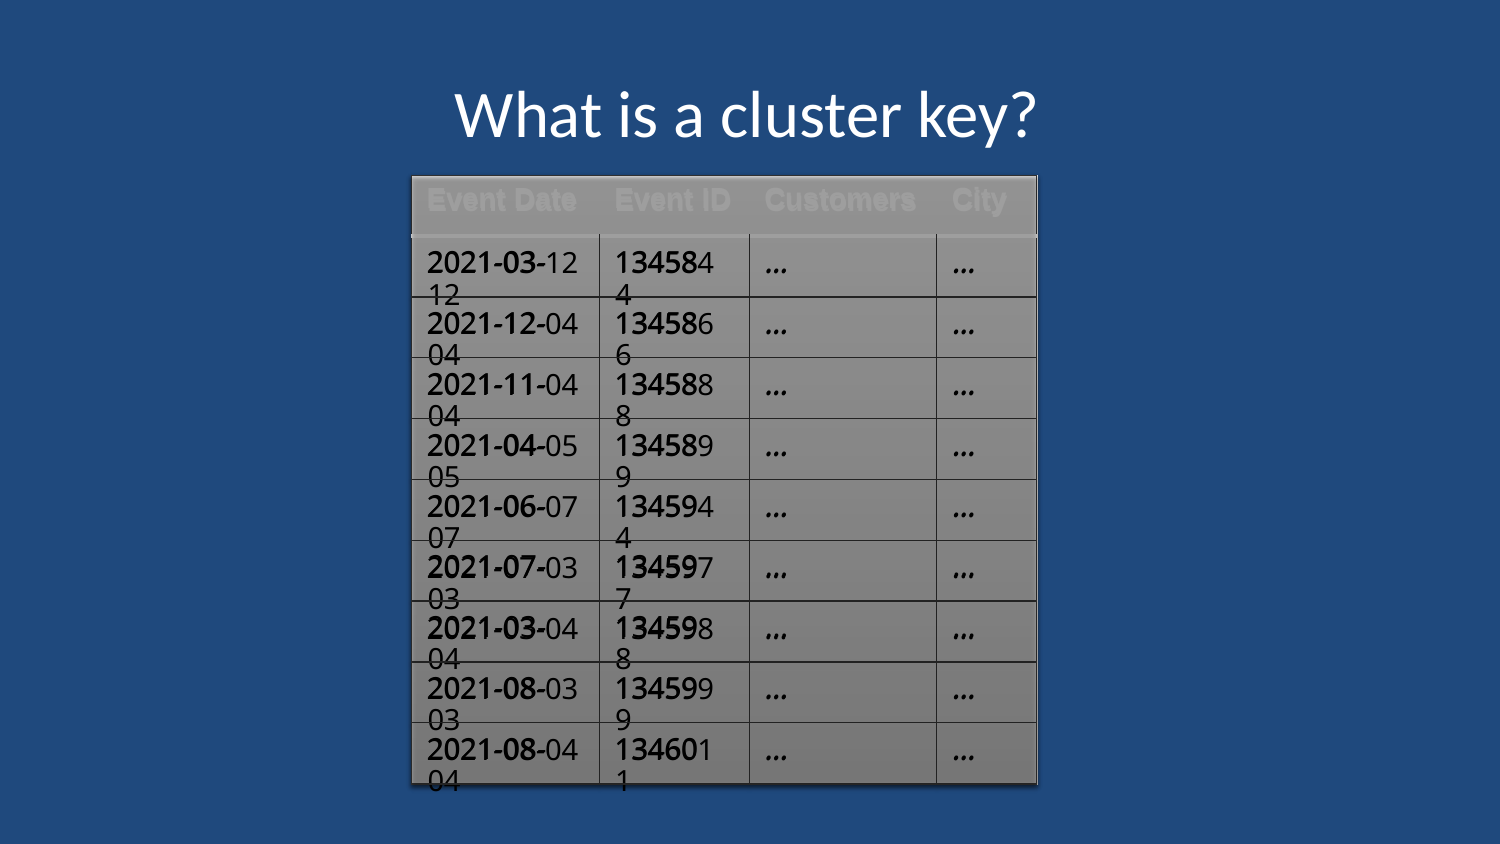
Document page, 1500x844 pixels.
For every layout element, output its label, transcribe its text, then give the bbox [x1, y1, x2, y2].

picture [404, 170, 1047, 796]
title What is a cluster key? [452, 68, 1048, 170]
